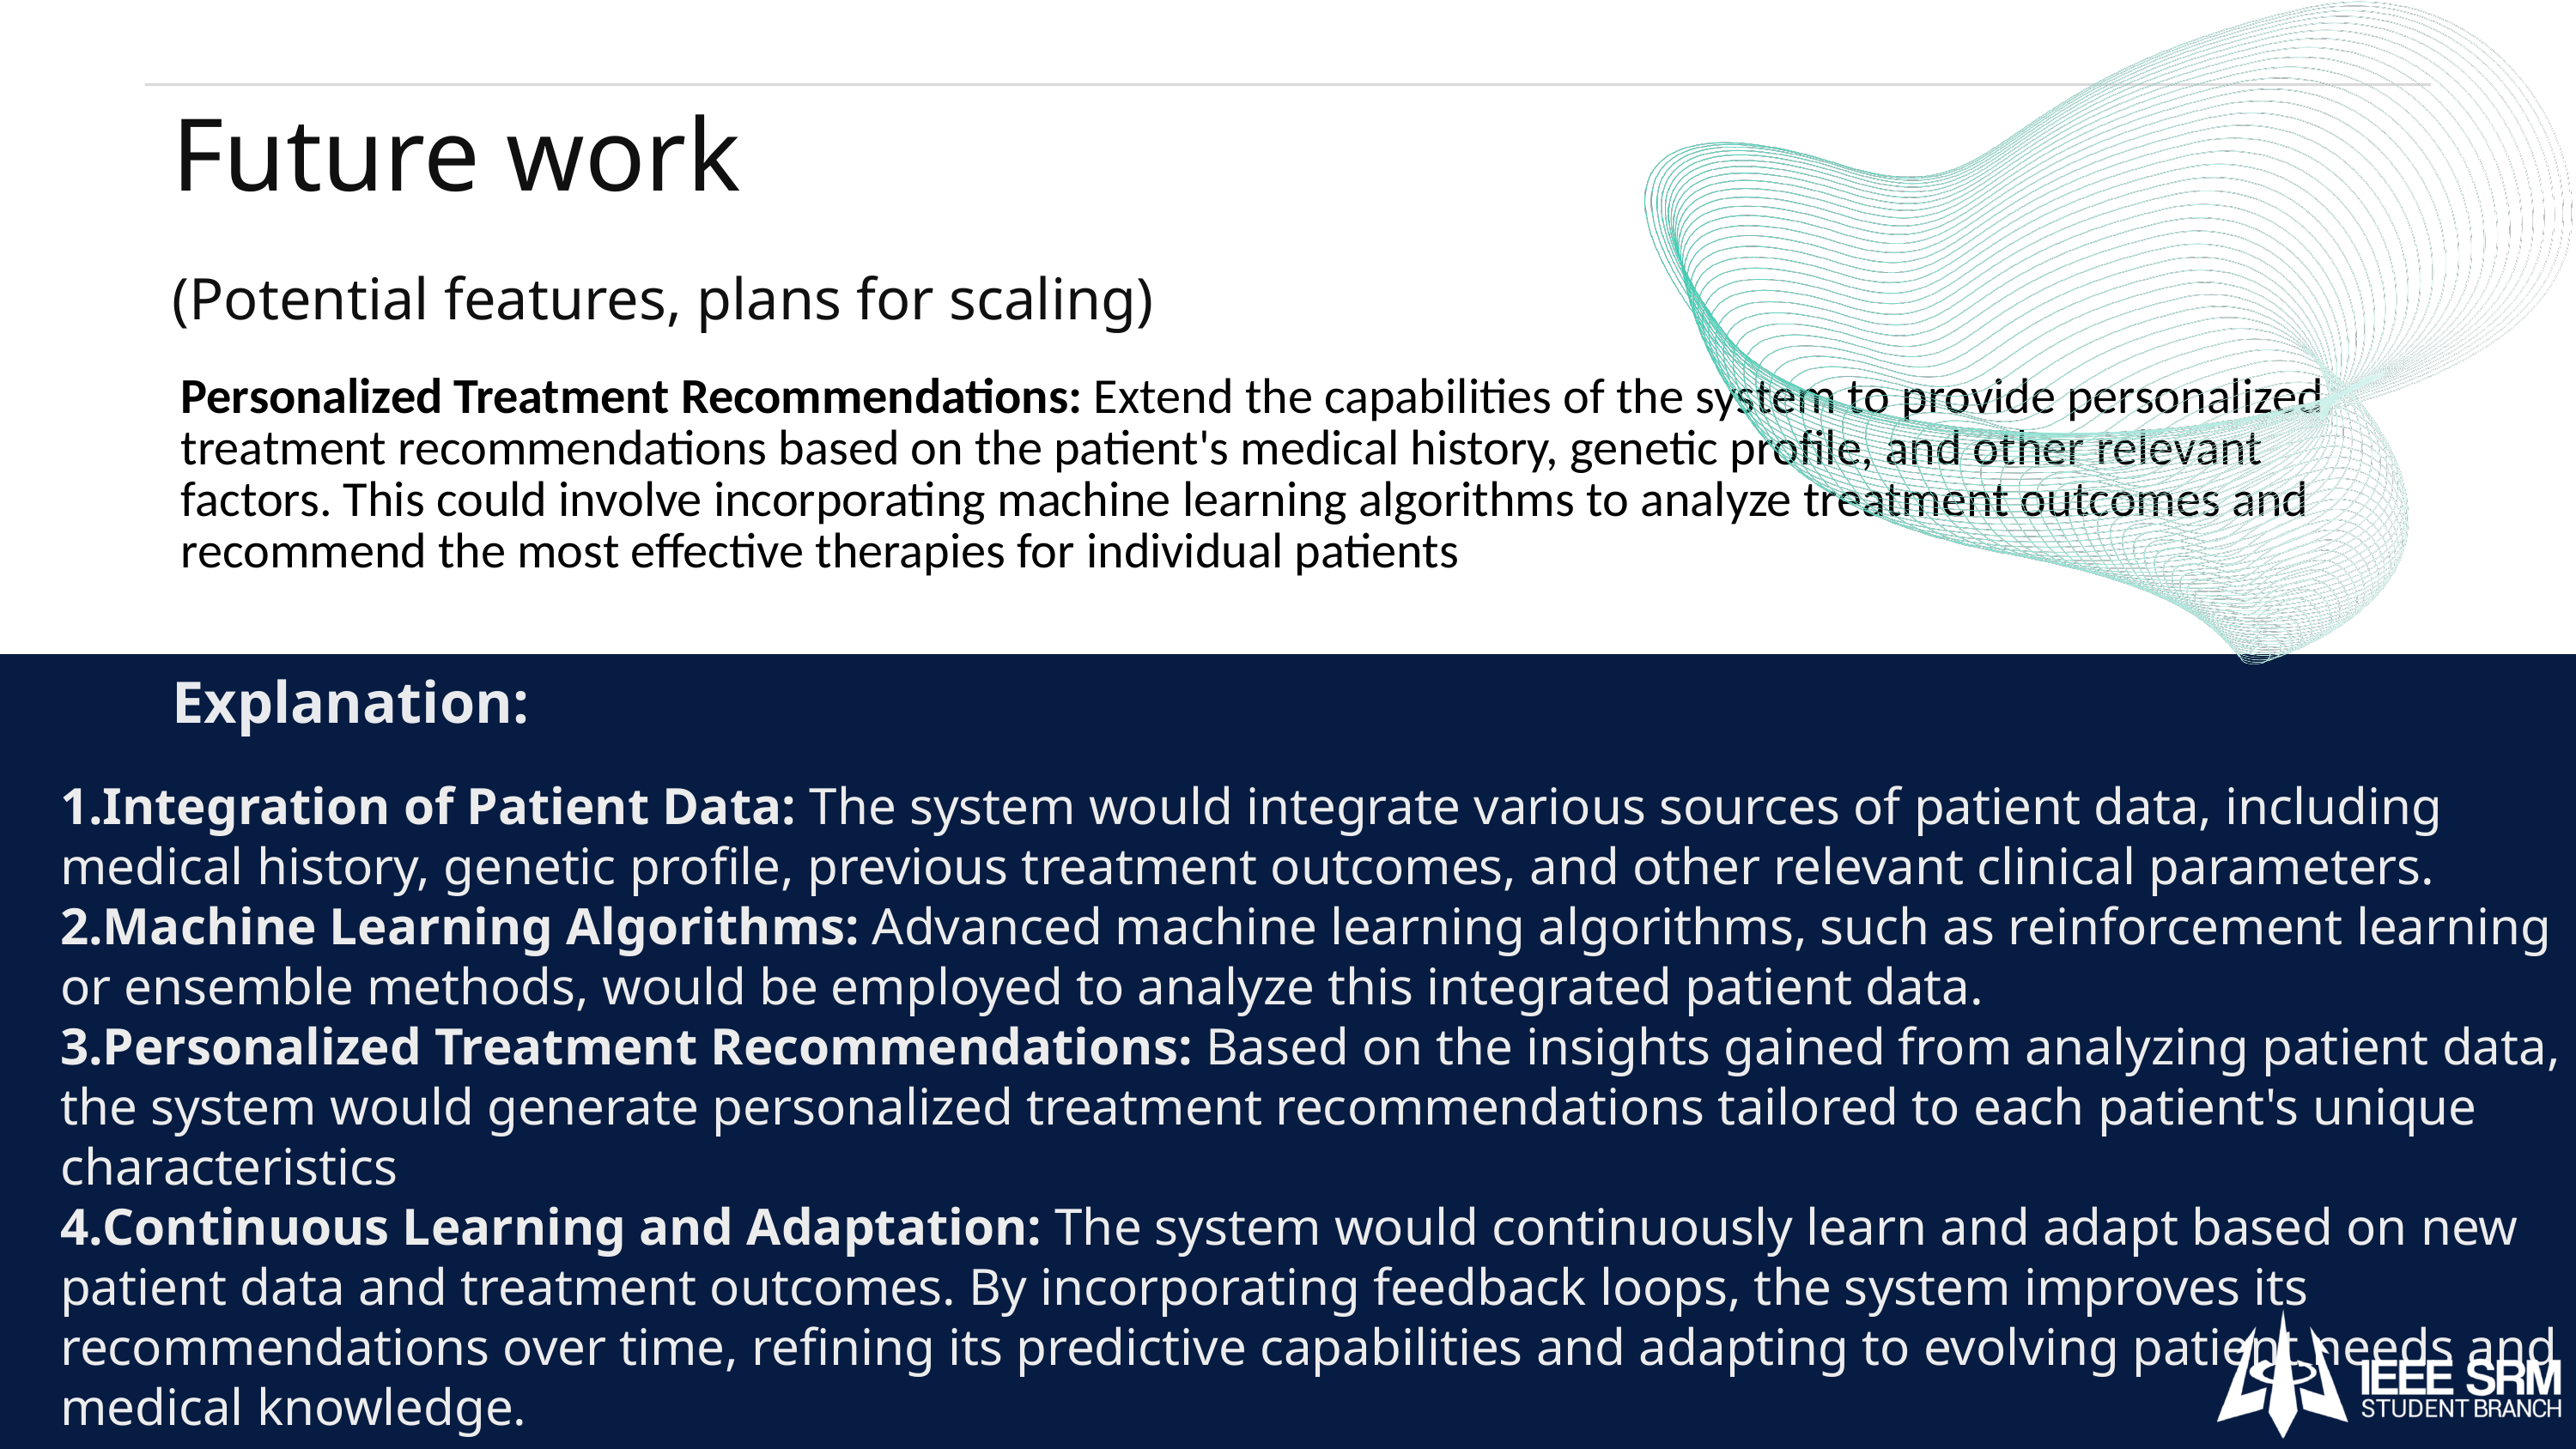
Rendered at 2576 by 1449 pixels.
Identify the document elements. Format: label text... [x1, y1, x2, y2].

text_box [1640, 0, 2576, 652]
text_box Future work (Potential features, plans for scaling) [172, 90, 1585, 331]
text_box Explanation: [172, 563, 667, 651]
picture [2200, 1293, 2576, 1449]
text_box Personalized Treatment Recommendations: Extend the capabilities of the system to provide personalized treatment recommendations based on the patient's medical history, genetic profile, and other relevant factors. This could involve incorporating machine learning algorithms to analyze treatment outcomes and recommend the most effective therapies for individual patients [180, 372, 1640, 579]
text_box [0, 653, 2576, 1449]
